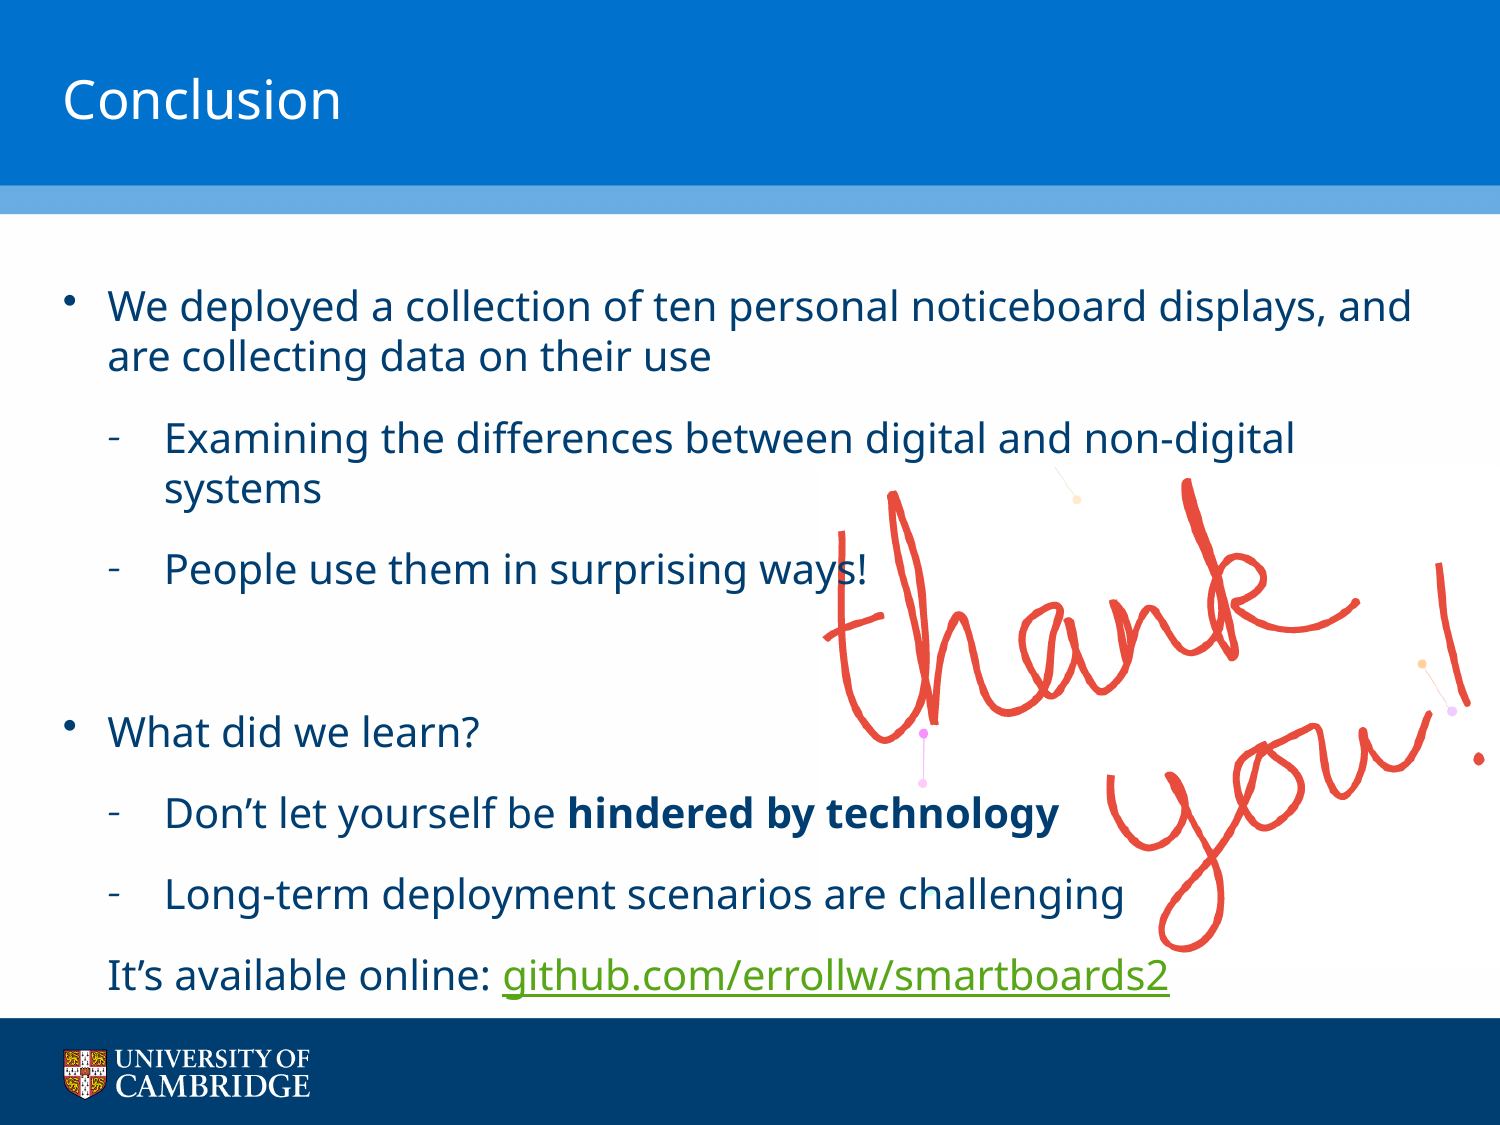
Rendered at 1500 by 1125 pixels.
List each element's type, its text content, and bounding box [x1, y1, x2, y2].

picture [0, 0, 1500, 1125]
list We deployed a collection of ten personal noticeboard displays, and are collecting data on their use Examining the differences between digital and non-digital systems People use them in surprising ways! What did we learn? Don’t let yourself be hindered by technology Long-term deployment scenarios are challenging It’s available online: github.com/errollw/smartboards2 [63, 280, 1437, 948]
title Conclusion [63, 65, 1437, 135]
